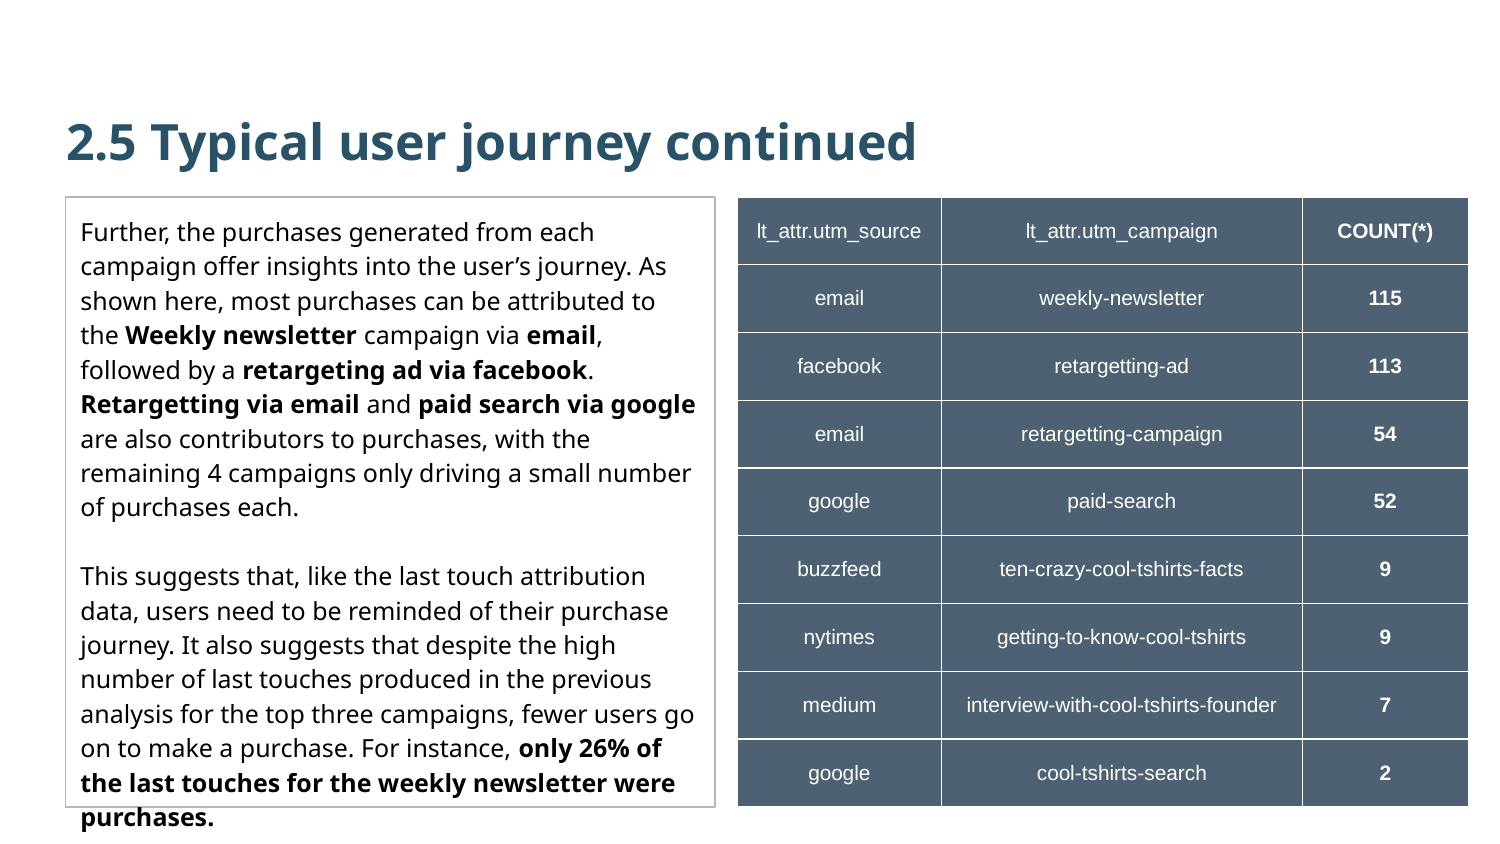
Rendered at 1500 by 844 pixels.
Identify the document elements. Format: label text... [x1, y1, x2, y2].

table_cell facebook [738, 333, 941, 400]
text_box Further, the purchases generated from each campaign offer insights into the user’s journey. As shown here, most purchases can be attributed to the Weekly newsletter campaign via email, followed by a retargeting ad via facebook. Retargetting via email and paid search via google are also contributors to purchases, with the remaining 4 campaigns only driving a small number of purchases each. This suggests that, like the last touch attribution data, users need to be reminded of their purchase journey. It also suggests that despite the high number of last touches produced in the previous analysis for the top three campaigns, fewer users go on to make a purchase. For instance, only 26% of the last touches for the weekly newsletter were purchases. [65, 197, 716, 807]
table_cell 2 [1303, 740, 1468, 806]
table_header COUNT(*) [1303, 198, 1468, 264]
table_cell interview-with-cool-tshirts-founder [942, 672, 1302, 738]
table_cell weekly-newsletter [942, 265, 1302, 332]
table_cell 54 [1303, 401, 1468, 467]
table_cell email [738, 401, 941, 467]
table_cell medium [738, 672, 941, 738]
table_cell email [738, 265, 941, 332]
table_cell 9 [1303, 536, 1468, 603]
table_cell retargetting-ad [942, 333, 1302, 400]
table_cell google [738, 740, 941, 806]
table_cell getting-to-know-cool-tshirts [942, 604, 1302, 671]
table_cell nytimes [738, 604, 941, 671]
table_cell ten-crazy-cool-tshirts-facts [942, 536, 1302, 603]
table_cell buzzfeed [738, 536, 941, 603]
table_cell cool-tshirts-search [942, 740, 1302, 806]
table_cell 113 [1303, 333, 1468, 400]
table_cell retargetting-campaign [942, 401, 1302, 467]
table_cell 9 [1303, 604, 1468, 671]
table_header lt_attr.utm_source [738, 198, 941, 264]
table_cell 52 [1303, 469, 1468, 535]
table_cell google [738, 469, 941, 535]
table_cell 7 [1303, 672, 1468, 738]
table_cell paid-search [942, 469, 1302, 535]
text_box 2.5 Typical user journey continued [51, 48, 1449, 186]
table_cell 115 [1303, 265, 1468, 332]
table_header lt_attr.utm_campaign [942, 198, 1302, 264]
